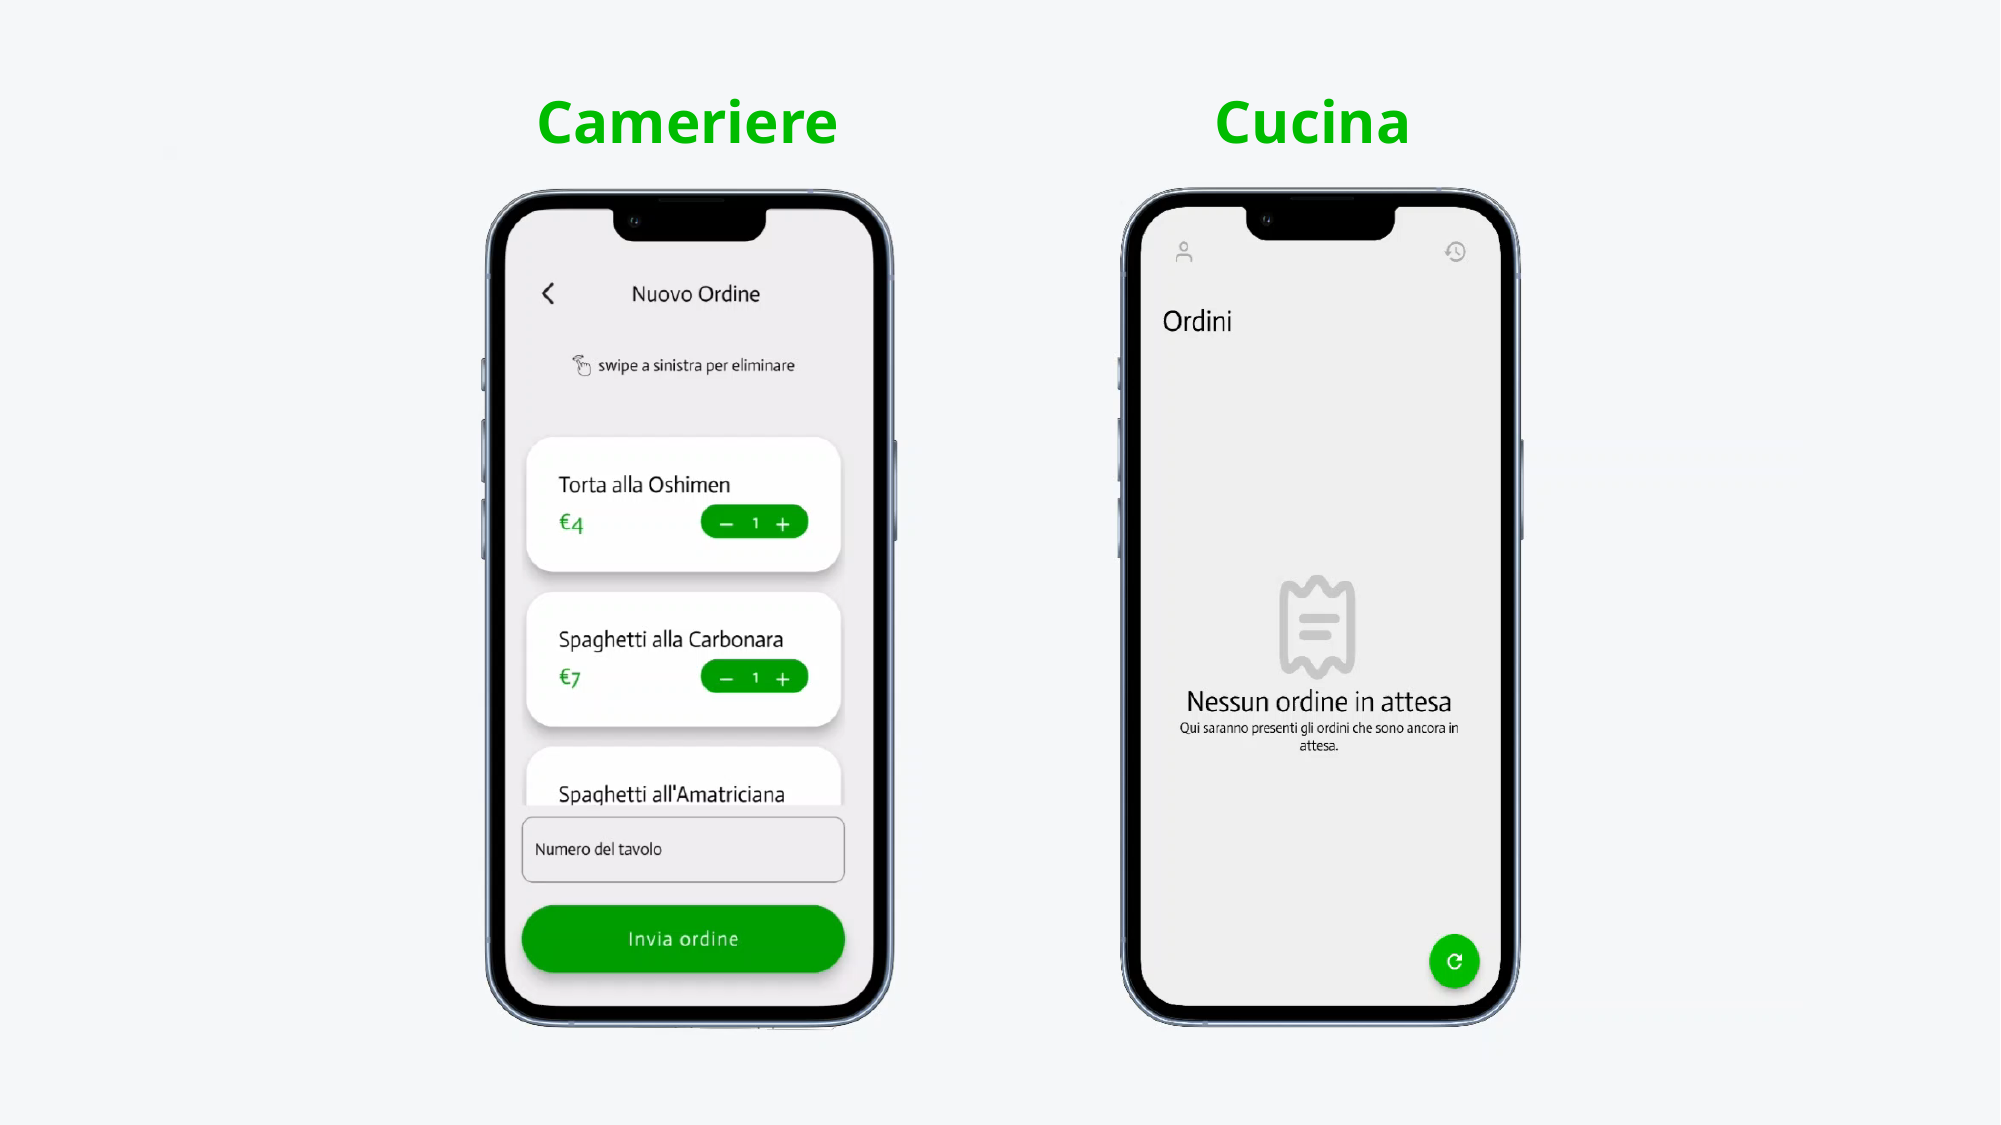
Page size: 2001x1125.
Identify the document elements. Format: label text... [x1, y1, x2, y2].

text_box Cucina [1199, 78, 1602, 146]
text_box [162, 146, 1804, 1069]
text_box Cameriere [521, 78, 855, 146]
